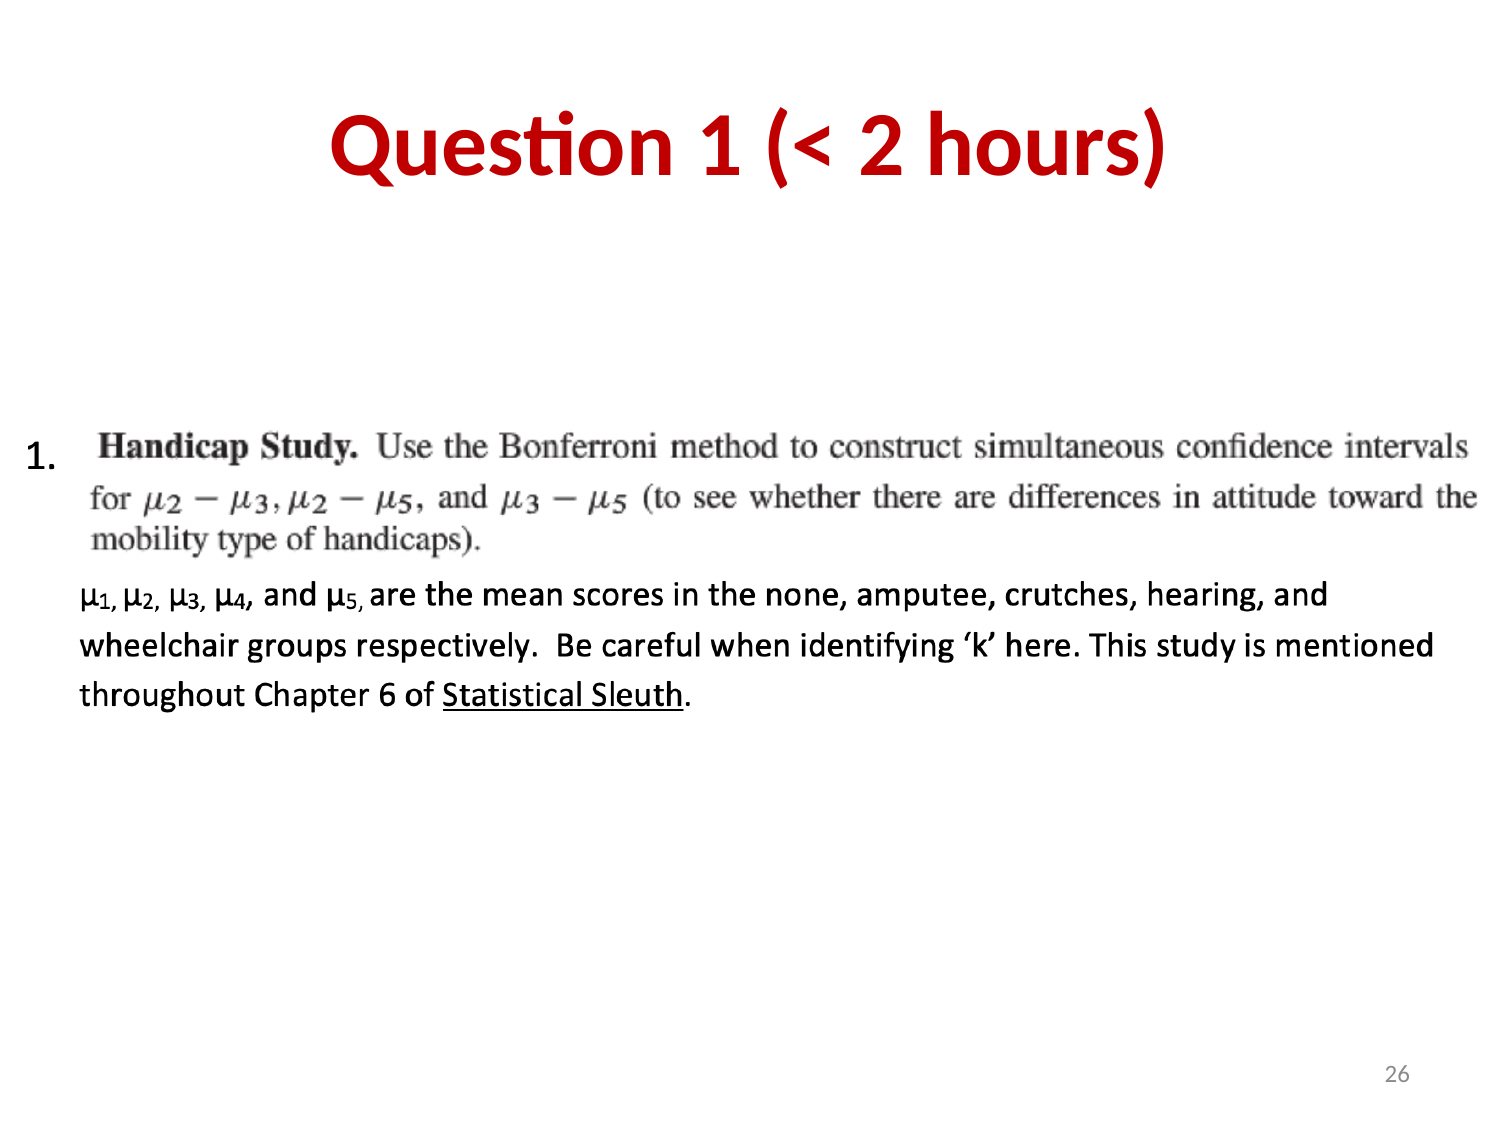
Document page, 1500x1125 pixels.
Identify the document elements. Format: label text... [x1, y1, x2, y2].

title Question 1 (< 2 hours) [75, 45, 1425, 233]
slide_number 26 [1074, 1042, 1425, 1103]
picture [0, 400, 1500, 725]
